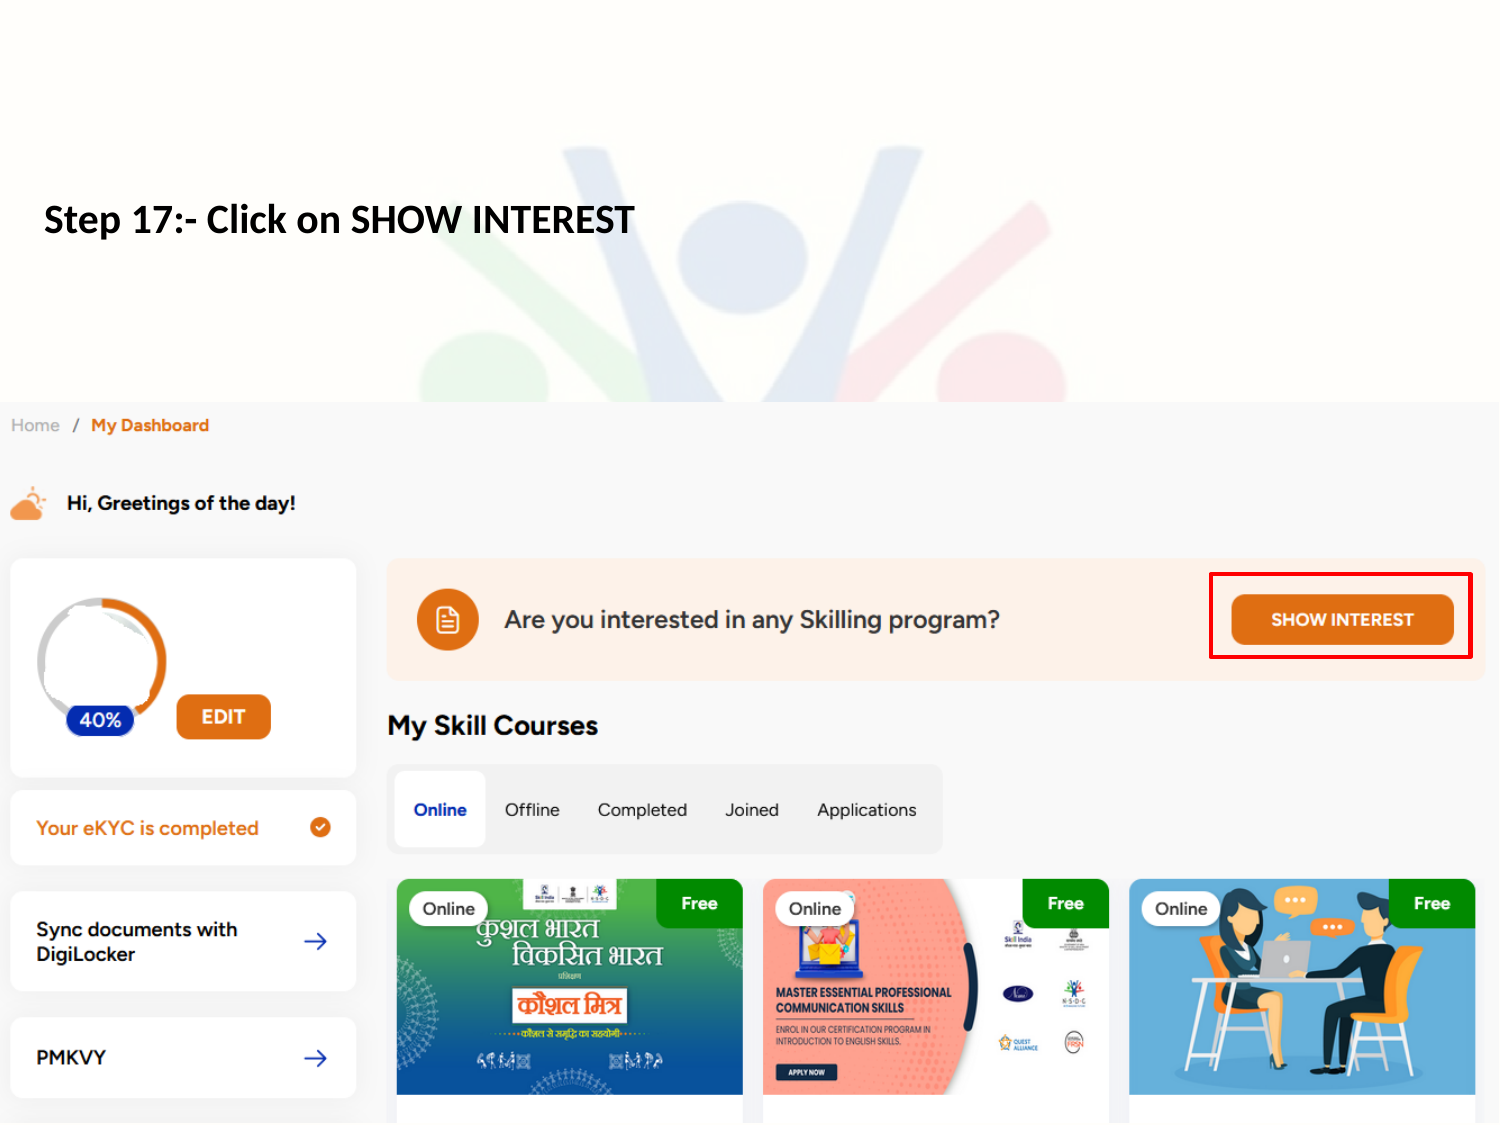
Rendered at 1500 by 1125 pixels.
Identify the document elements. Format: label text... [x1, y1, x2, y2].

text_box Step 17:- Click on SHOW INTEREST [29, 184, 1237, 250]
picture [0, 402, 1500, 1123]
